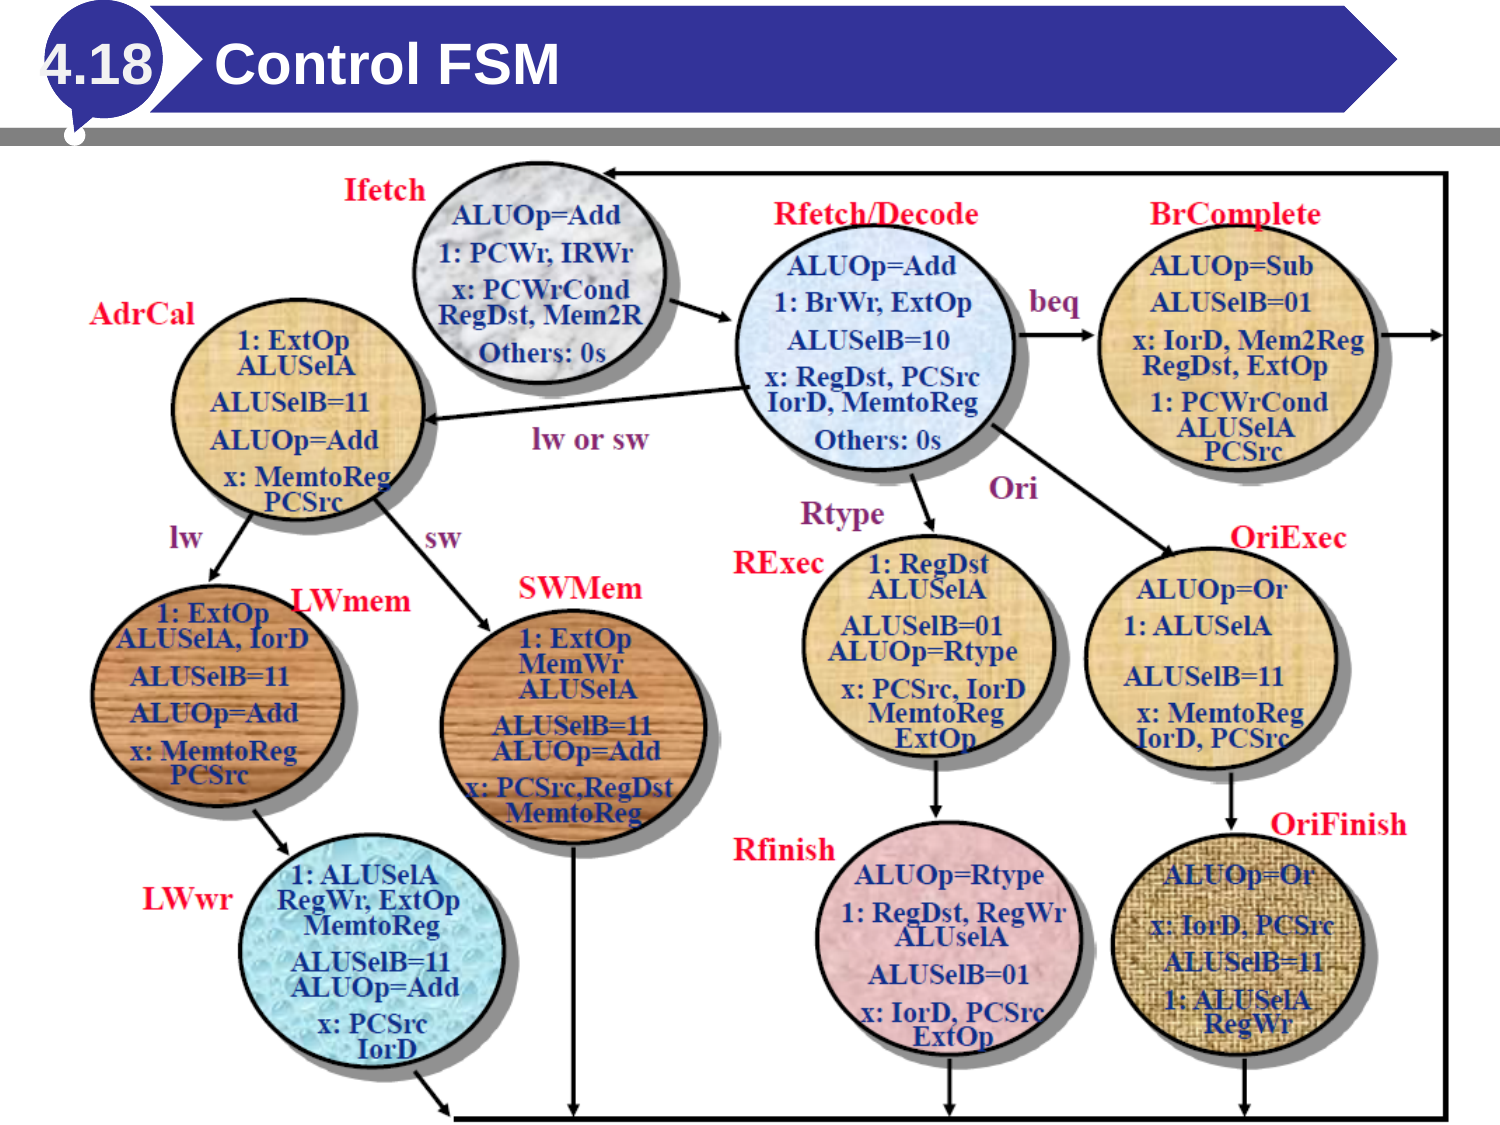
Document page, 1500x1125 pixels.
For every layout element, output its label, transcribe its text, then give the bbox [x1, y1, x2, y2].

title Control FSM [200, 18, 1398, 125]
picture [0, 146, 1500, 1125]
list 4.18 [24, 19, 175, 113]
